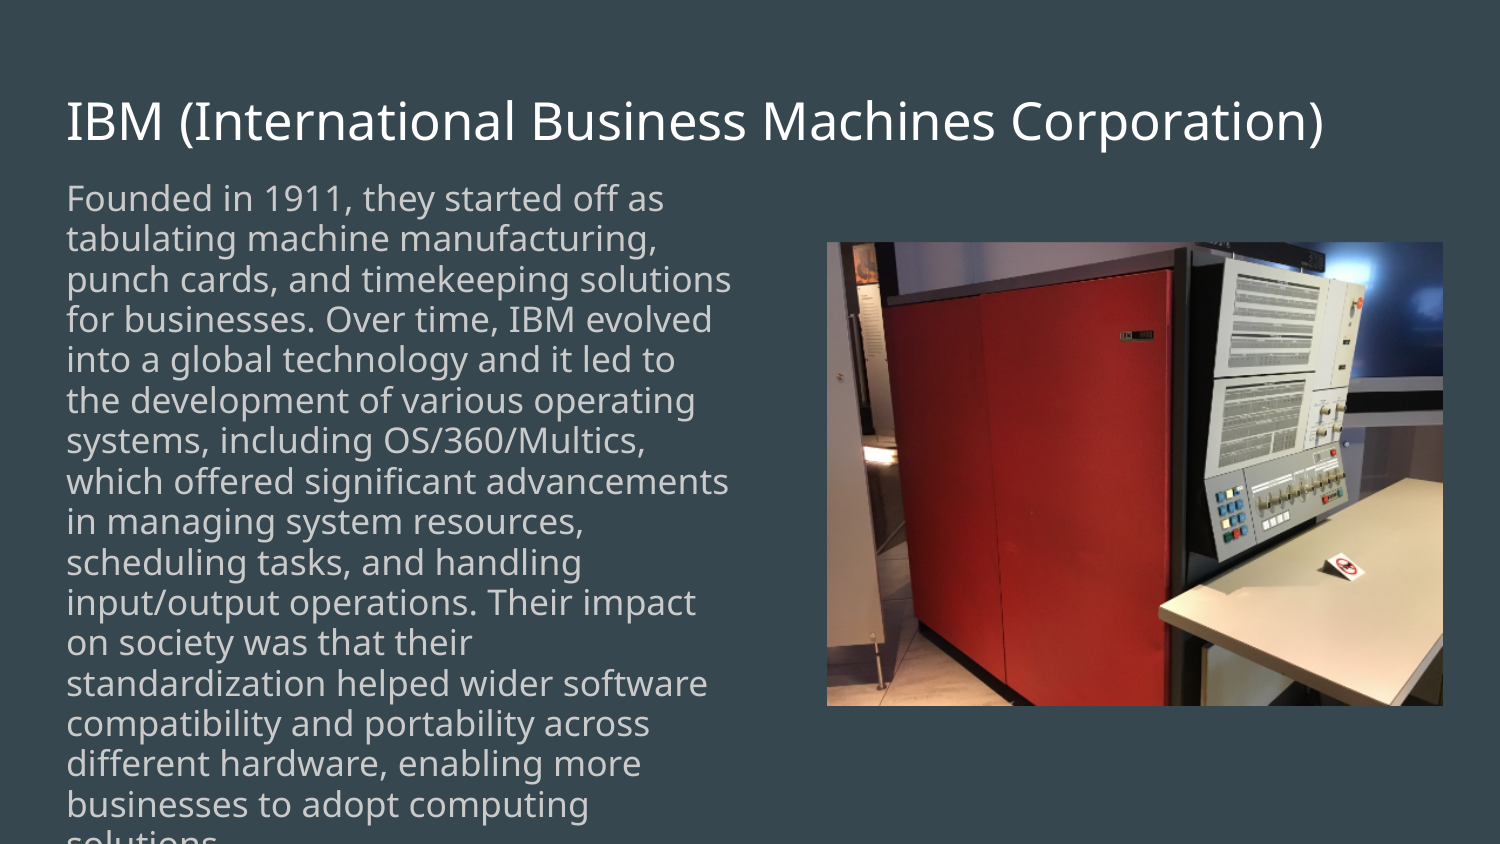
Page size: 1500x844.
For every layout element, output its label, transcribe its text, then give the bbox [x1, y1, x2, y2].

picture [826, 241, 1444, 706]
title IBM (International Business Machines Corporation) [51, 72, 1449, 167]
list Founded in 1911, they started off as tabulating machine manufacturing, punch cards, and timekeeping solutions for businesses. Over time, IBM evolved into a global technology and it led to the development of various operating systems, including OS/360/Multics, which offered significant advancements in managing system resources, scheduling tasks, and handling input/output operations. Their impact on society was that their standardization helped wider software compatibility and portability across different hardware, enabling more businesses to adopt computing solutions. [51, 164, 750, 783]
